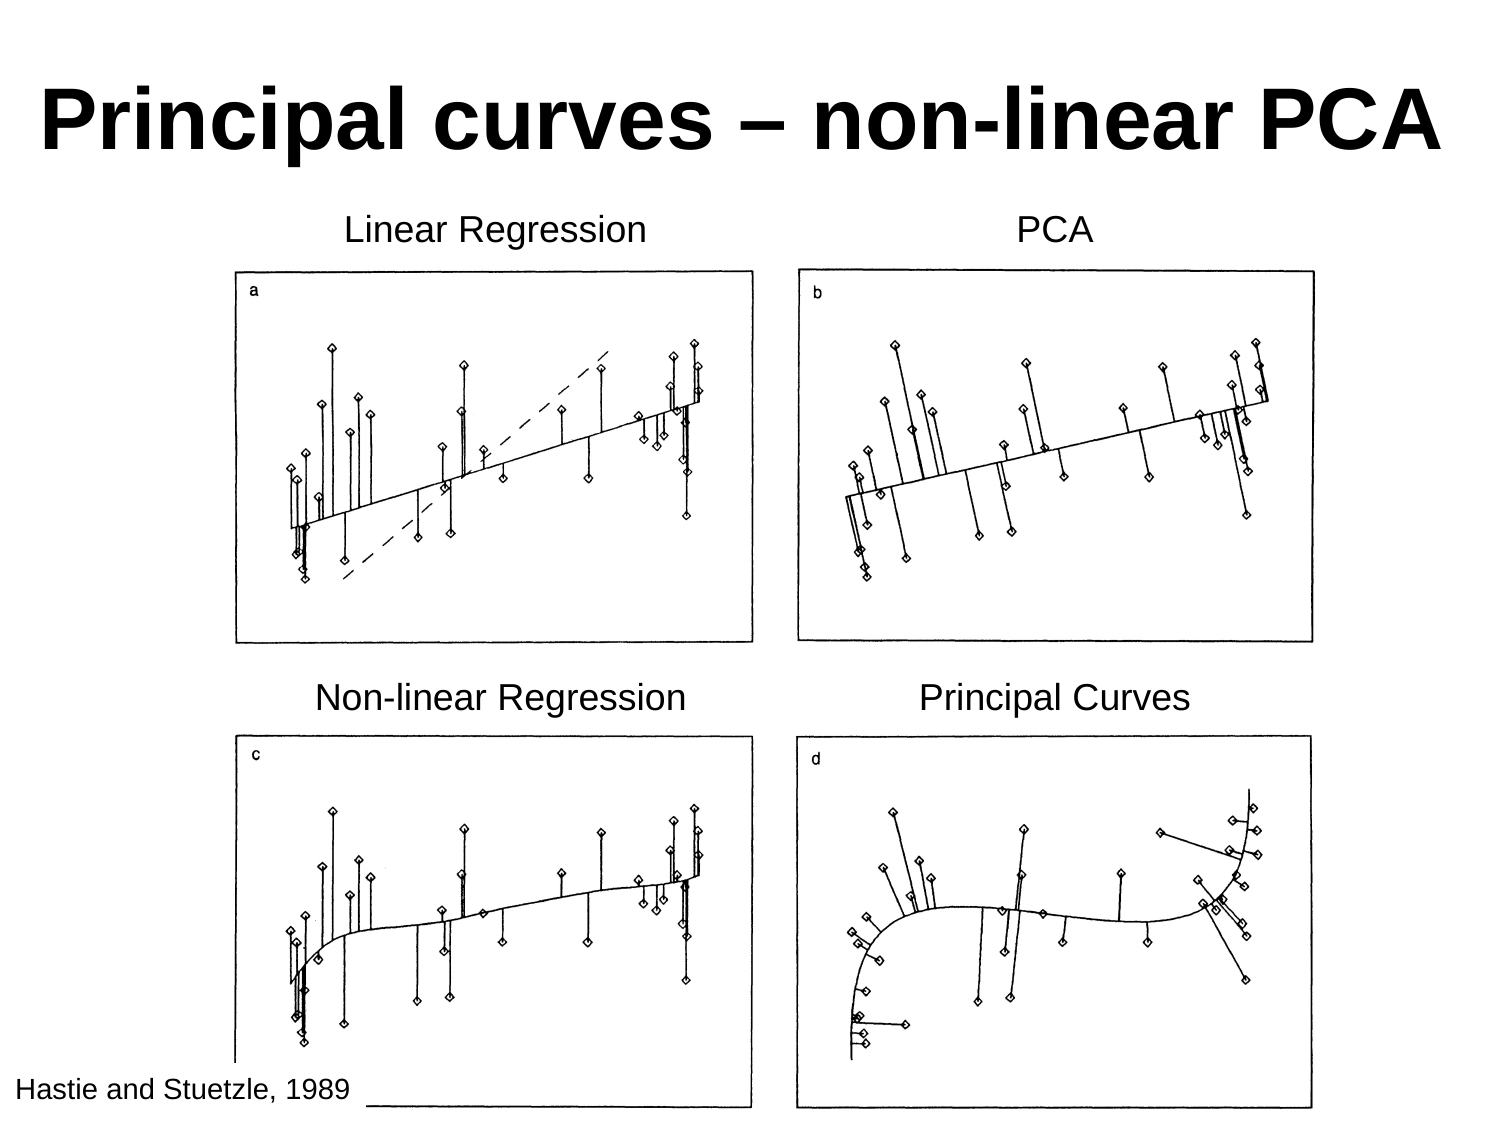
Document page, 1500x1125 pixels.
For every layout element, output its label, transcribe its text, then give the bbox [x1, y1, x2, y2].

text_box Linear Regression [329, 197, 730, 257]
picture [231, 726, 1319, 1113]
title Principal curves – non-linear PCA [24, 12, 1476, 231]
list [231, 265, 1319, 651]
text_box PCA [805, 197, 1305, 257]
text_box Non-linear Regression [251, 665, 750, 726]
text_box Principal Curves [820, 665, 1290, 726]
text_box Hastie and Stuetzle, 1989 [0, 1063, 231, 1113]
